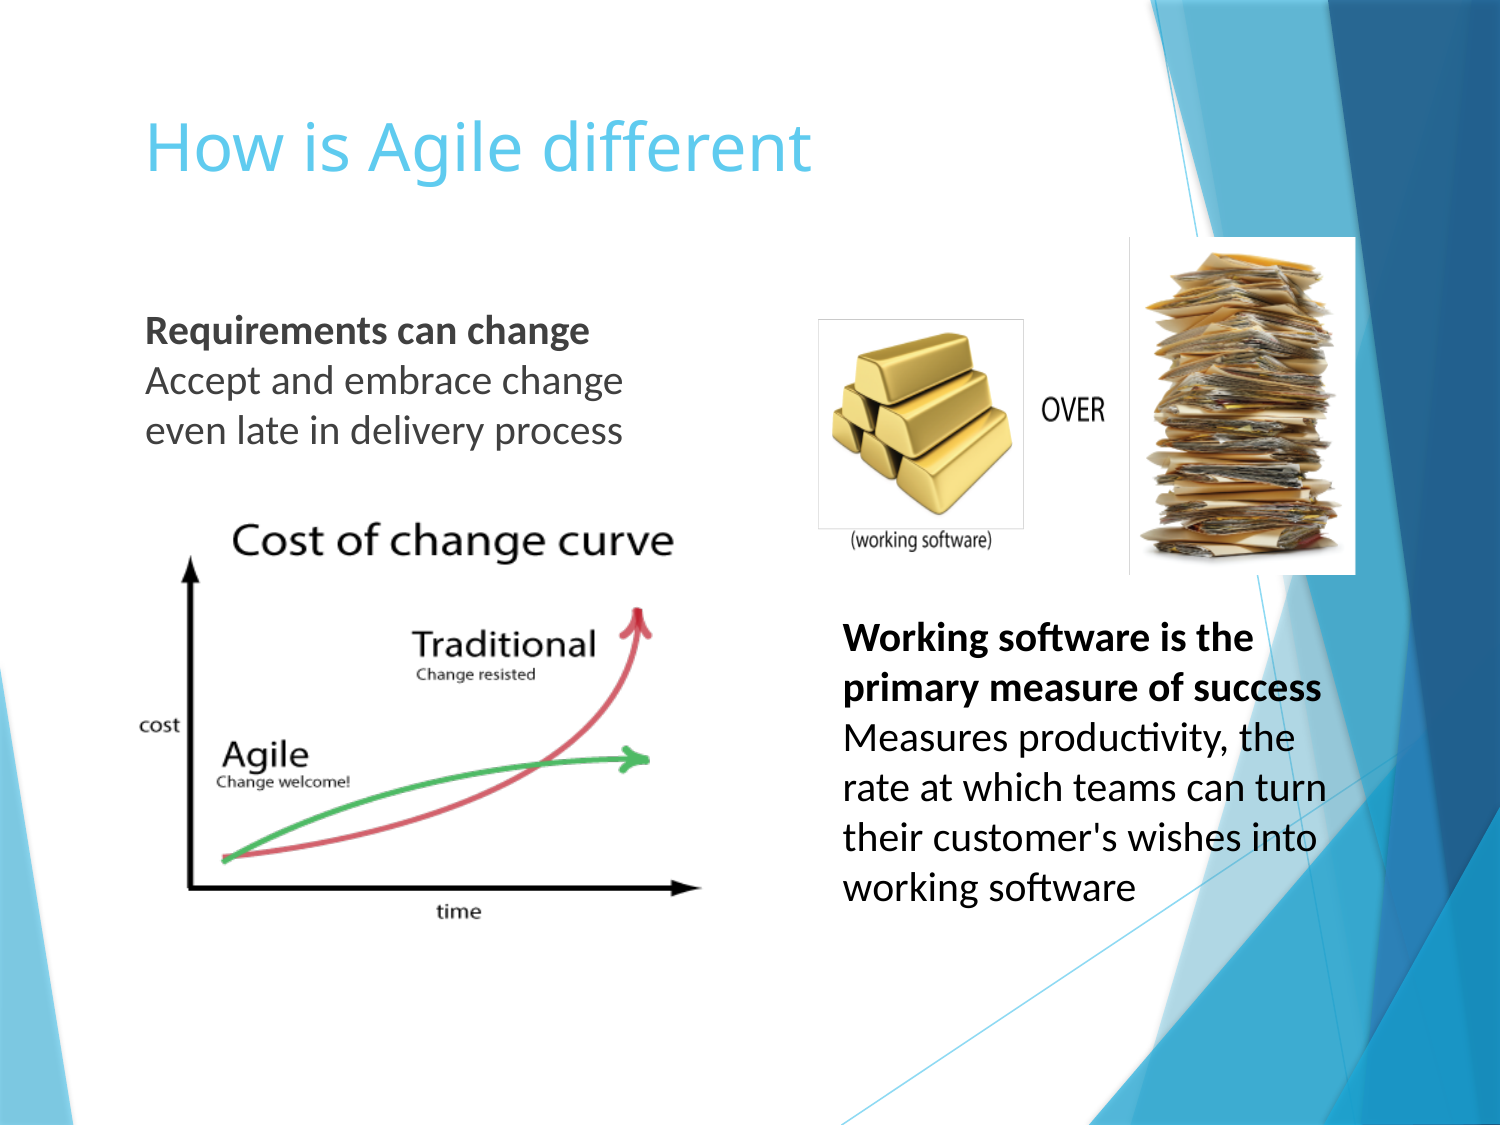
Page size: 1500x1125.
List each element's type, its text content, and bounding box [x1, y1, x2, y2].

picture [783, 236, 1367, 576]
text_box Working software is the primary measure of success Measures productivity, the rate at which teams can turn their customer's wishes into working software [827, 602, 1344, 968]
picture [128, 510, 720, 938]
list Requirements can change Accept and embrace change even late in delivery process [130, 287, 688, 419]
title How is Agile different [129, 89, 1449, 223]
